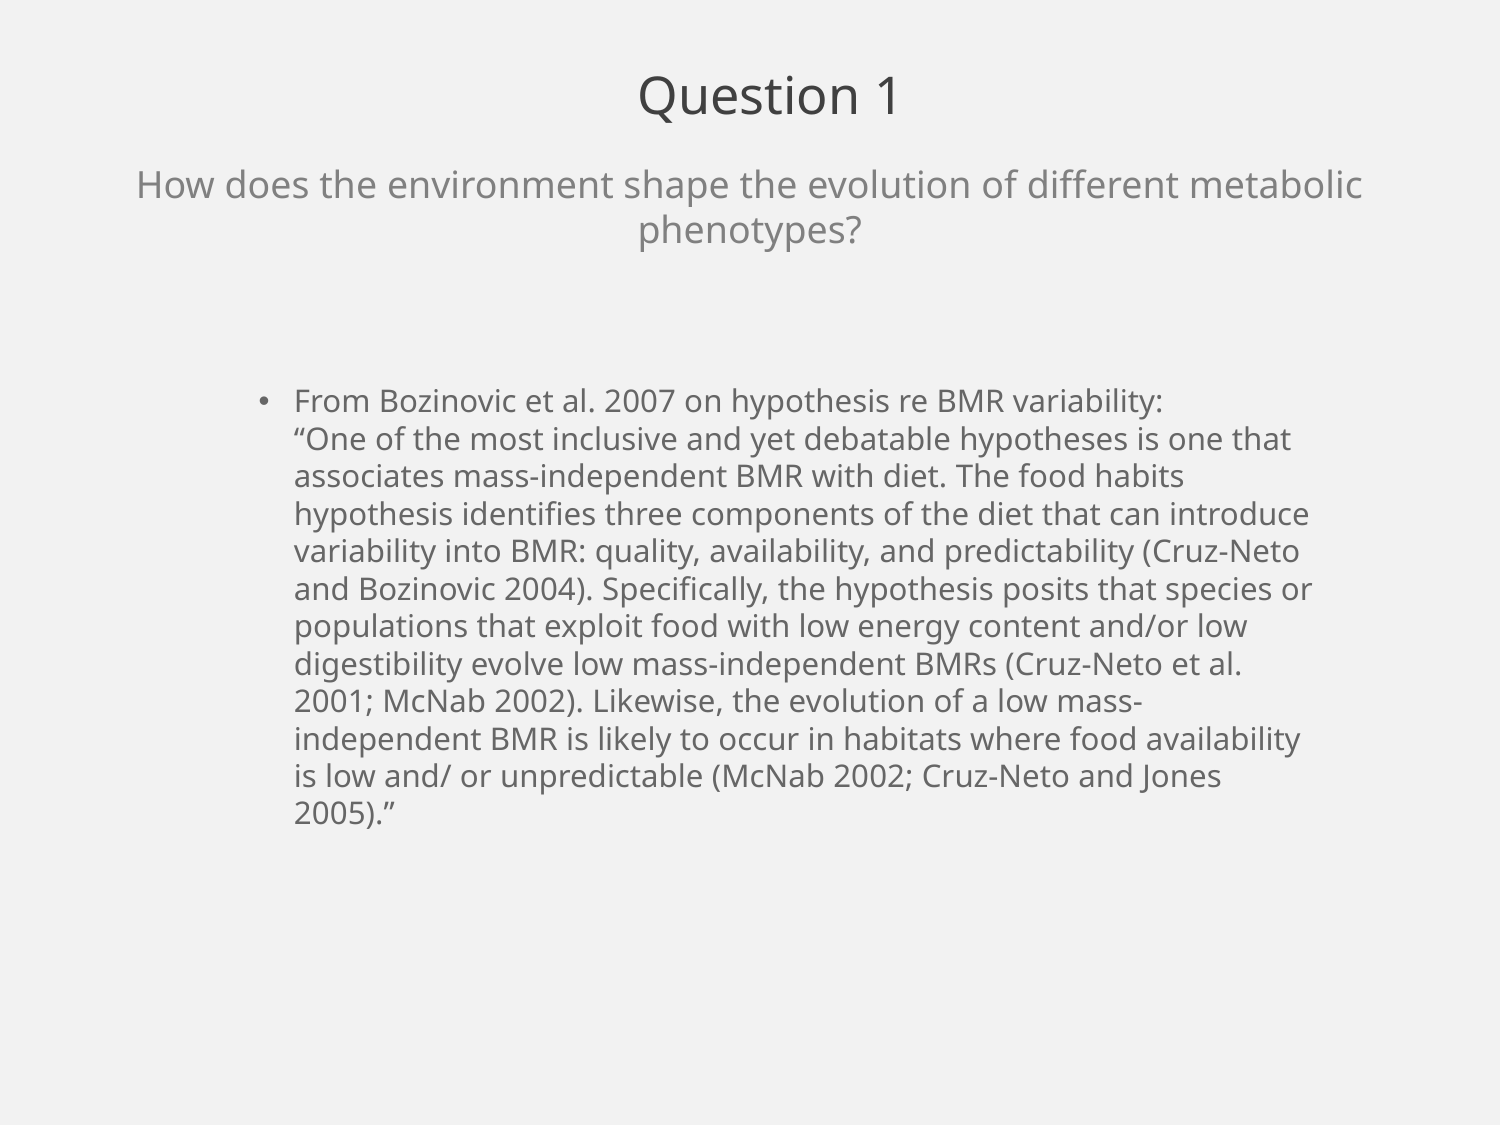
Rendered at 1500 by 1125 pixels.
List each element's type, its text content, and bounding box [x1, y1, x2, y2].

text_box How does the environment shape the evolution of different metabolic phenotypes? [15, 153, 1485, 259]
title Question 1 [234, 62, 1308, 147]
text_box From Bozinovic et al. 2007 on hypothesis re BMR variability: “One of the most inclusive and yet debatable hypotheses is one that associates mass-independent BMR with diet. The food habits hypothesis identifies three components of the diet that can introduce variability into BMR: quality, availability, and predictability (Cruz-Neto and Bozinovic 2004). Specifically, the hypothesis posits that species or populations that exploit food with low energy content and/or low digestibility evolve low mass-independent BMRs (Cruz-Neto et al. 2001; McNab 2002). Likewise, the evolution of a low mass-independent BMR is likely to occur in habitats where food availability is low and/ or unpredictable (McNab 2002; Cruz-Neto and Jones 2005).” [204, 374, 1331, 839]
